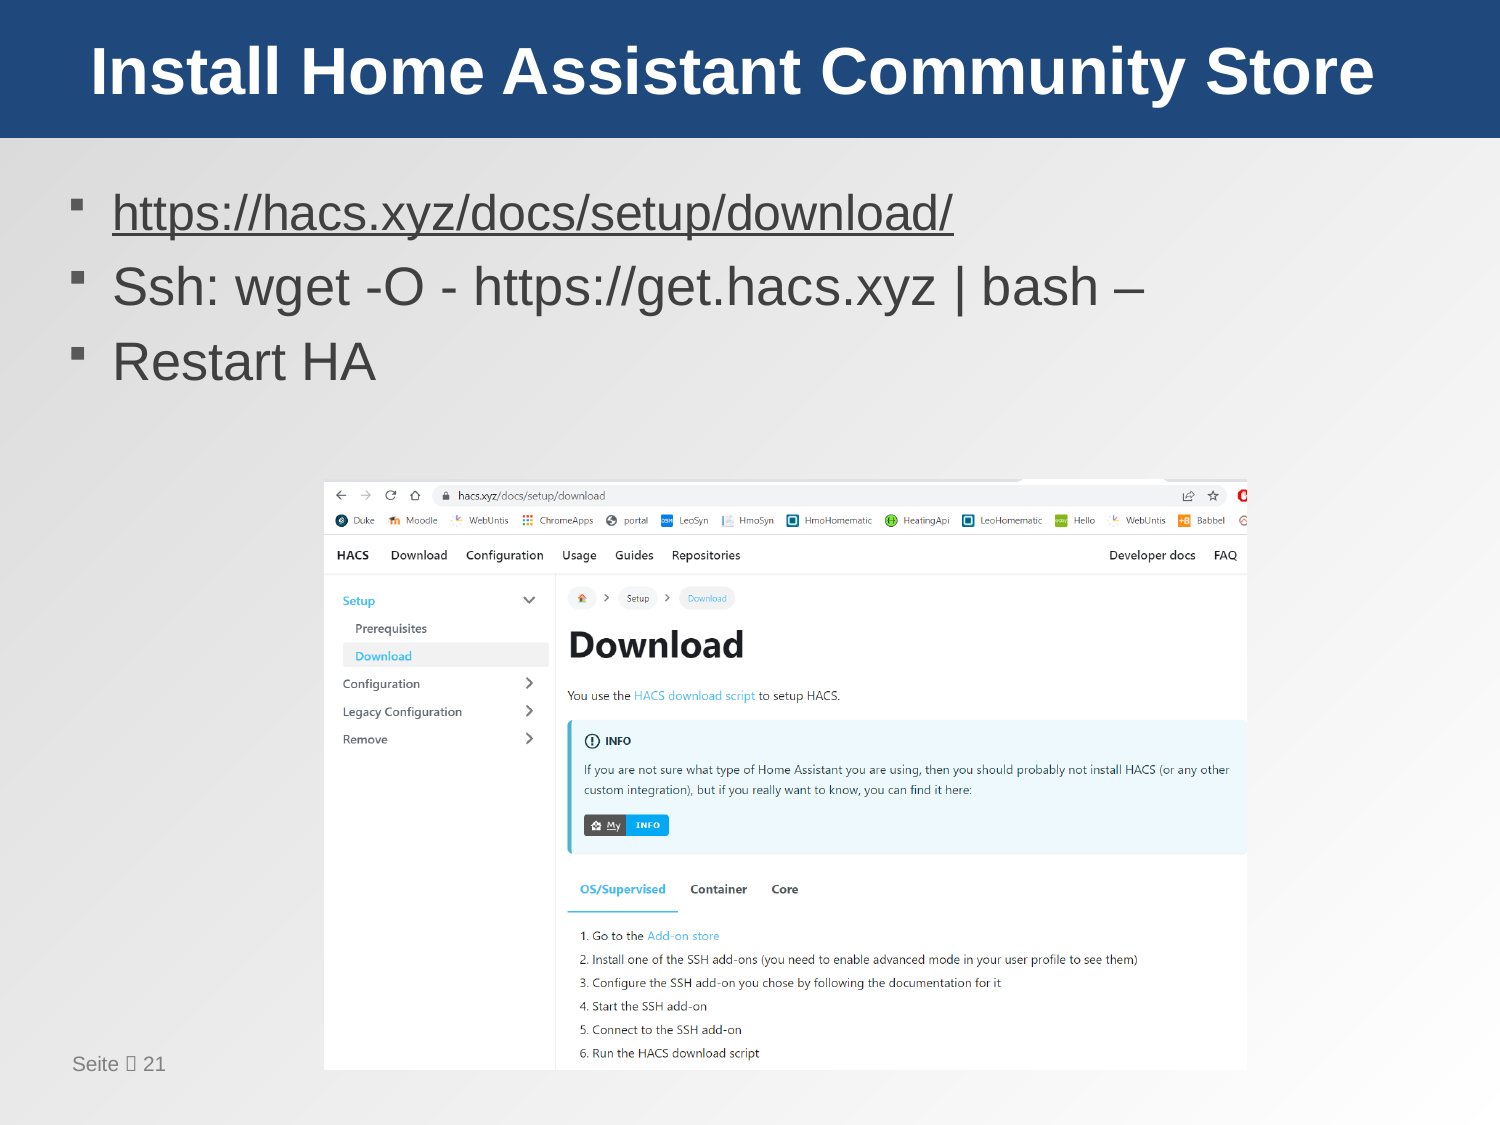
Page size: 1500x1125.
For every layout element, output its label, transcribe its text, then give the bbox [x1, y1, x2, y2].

picture [324, 479, 1247, 1070]
list https://hacs.xyz/docs/setup/download/ Ssh: wget -O - https://get.hacs.xyz | bash – Restart HA [53, 172, 1400, 929]
title Install Home Assistant Community Store [75, 20, 1425, 208]
